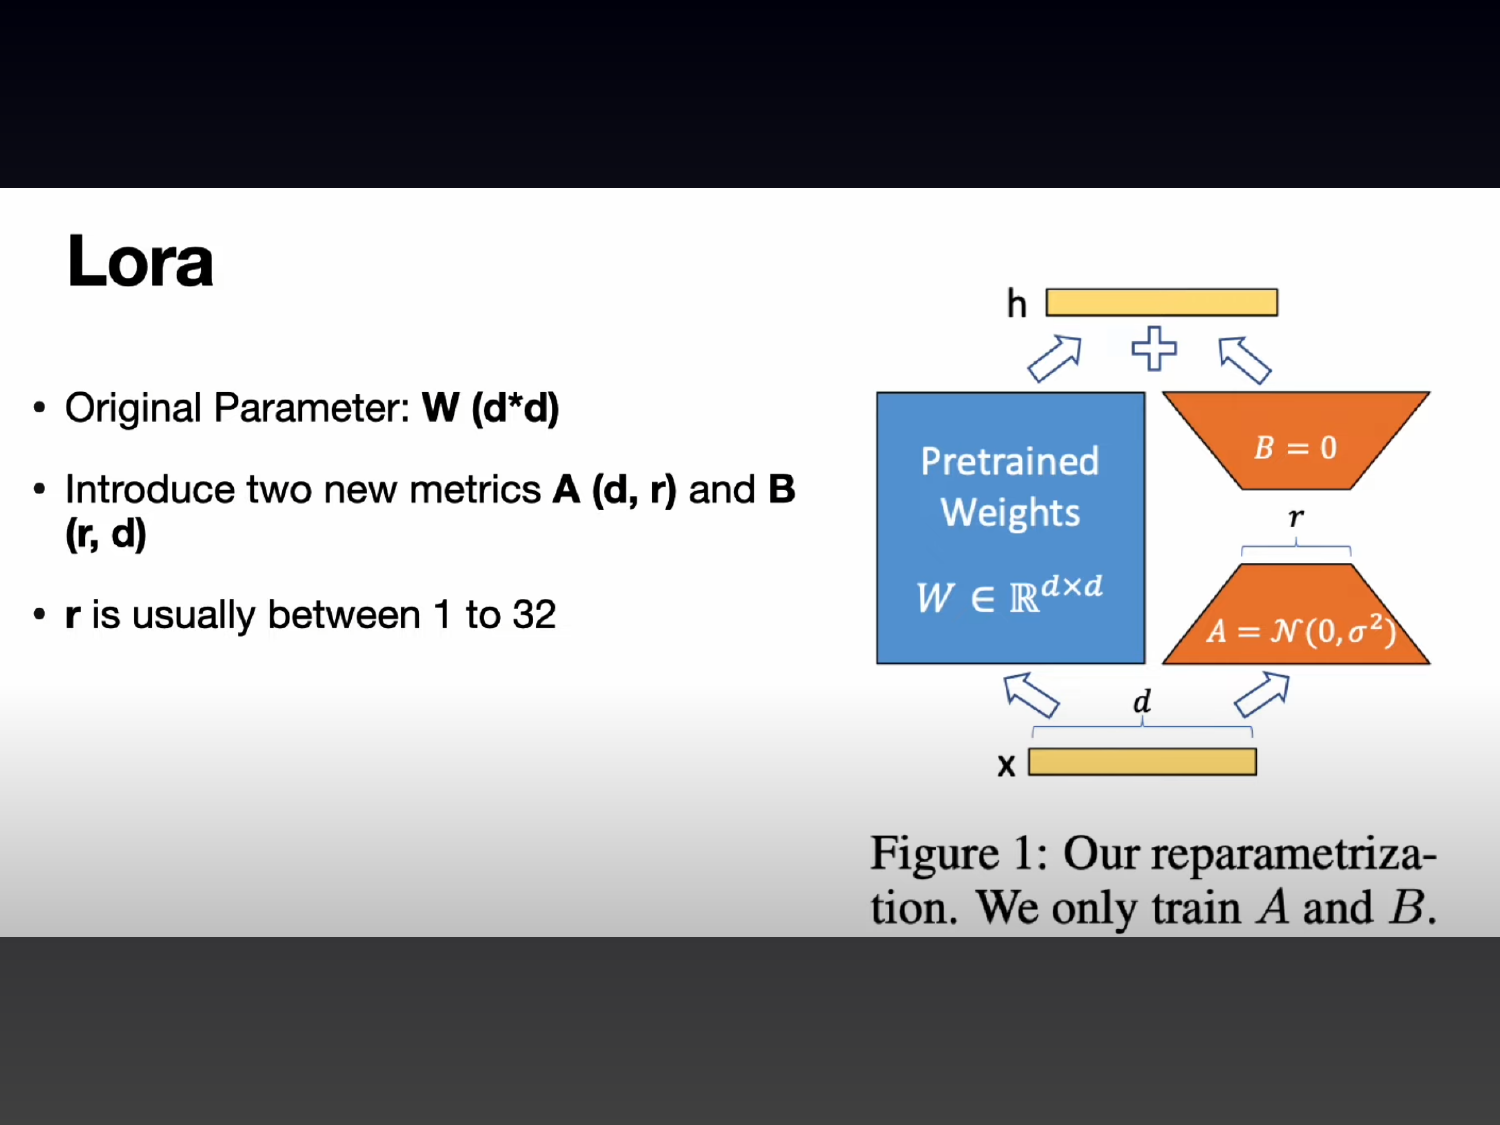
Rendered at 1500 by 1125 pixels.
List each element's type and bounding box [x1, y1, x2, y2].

picture [0, 187, 1500, 938]
